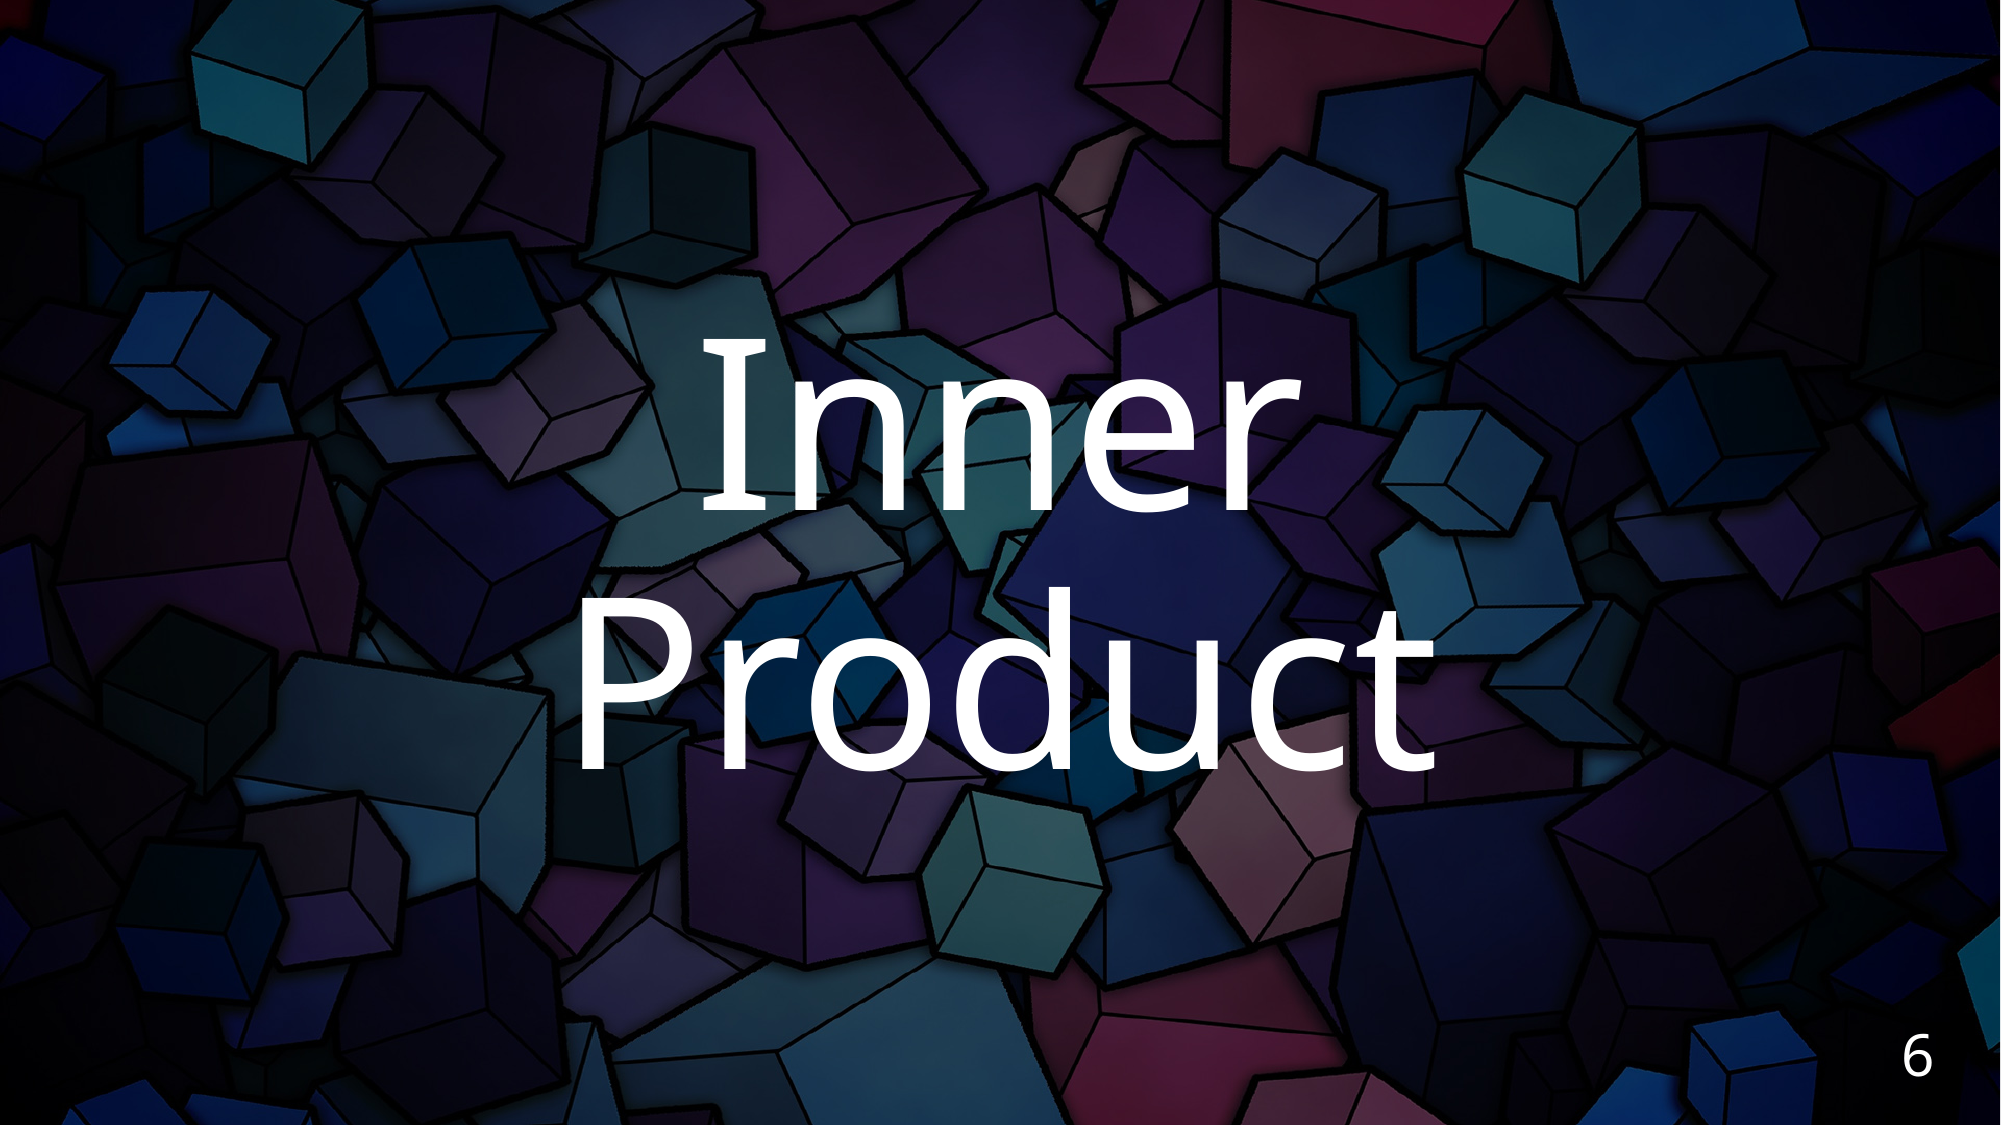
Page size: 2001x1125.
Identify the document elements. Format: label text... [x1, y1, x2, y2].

picture [0, 0, 2001, 1125]
title Inner Product [137, 181, 1863, 944]
slide_number 6 [1831, 1013, 1950, 1103]
